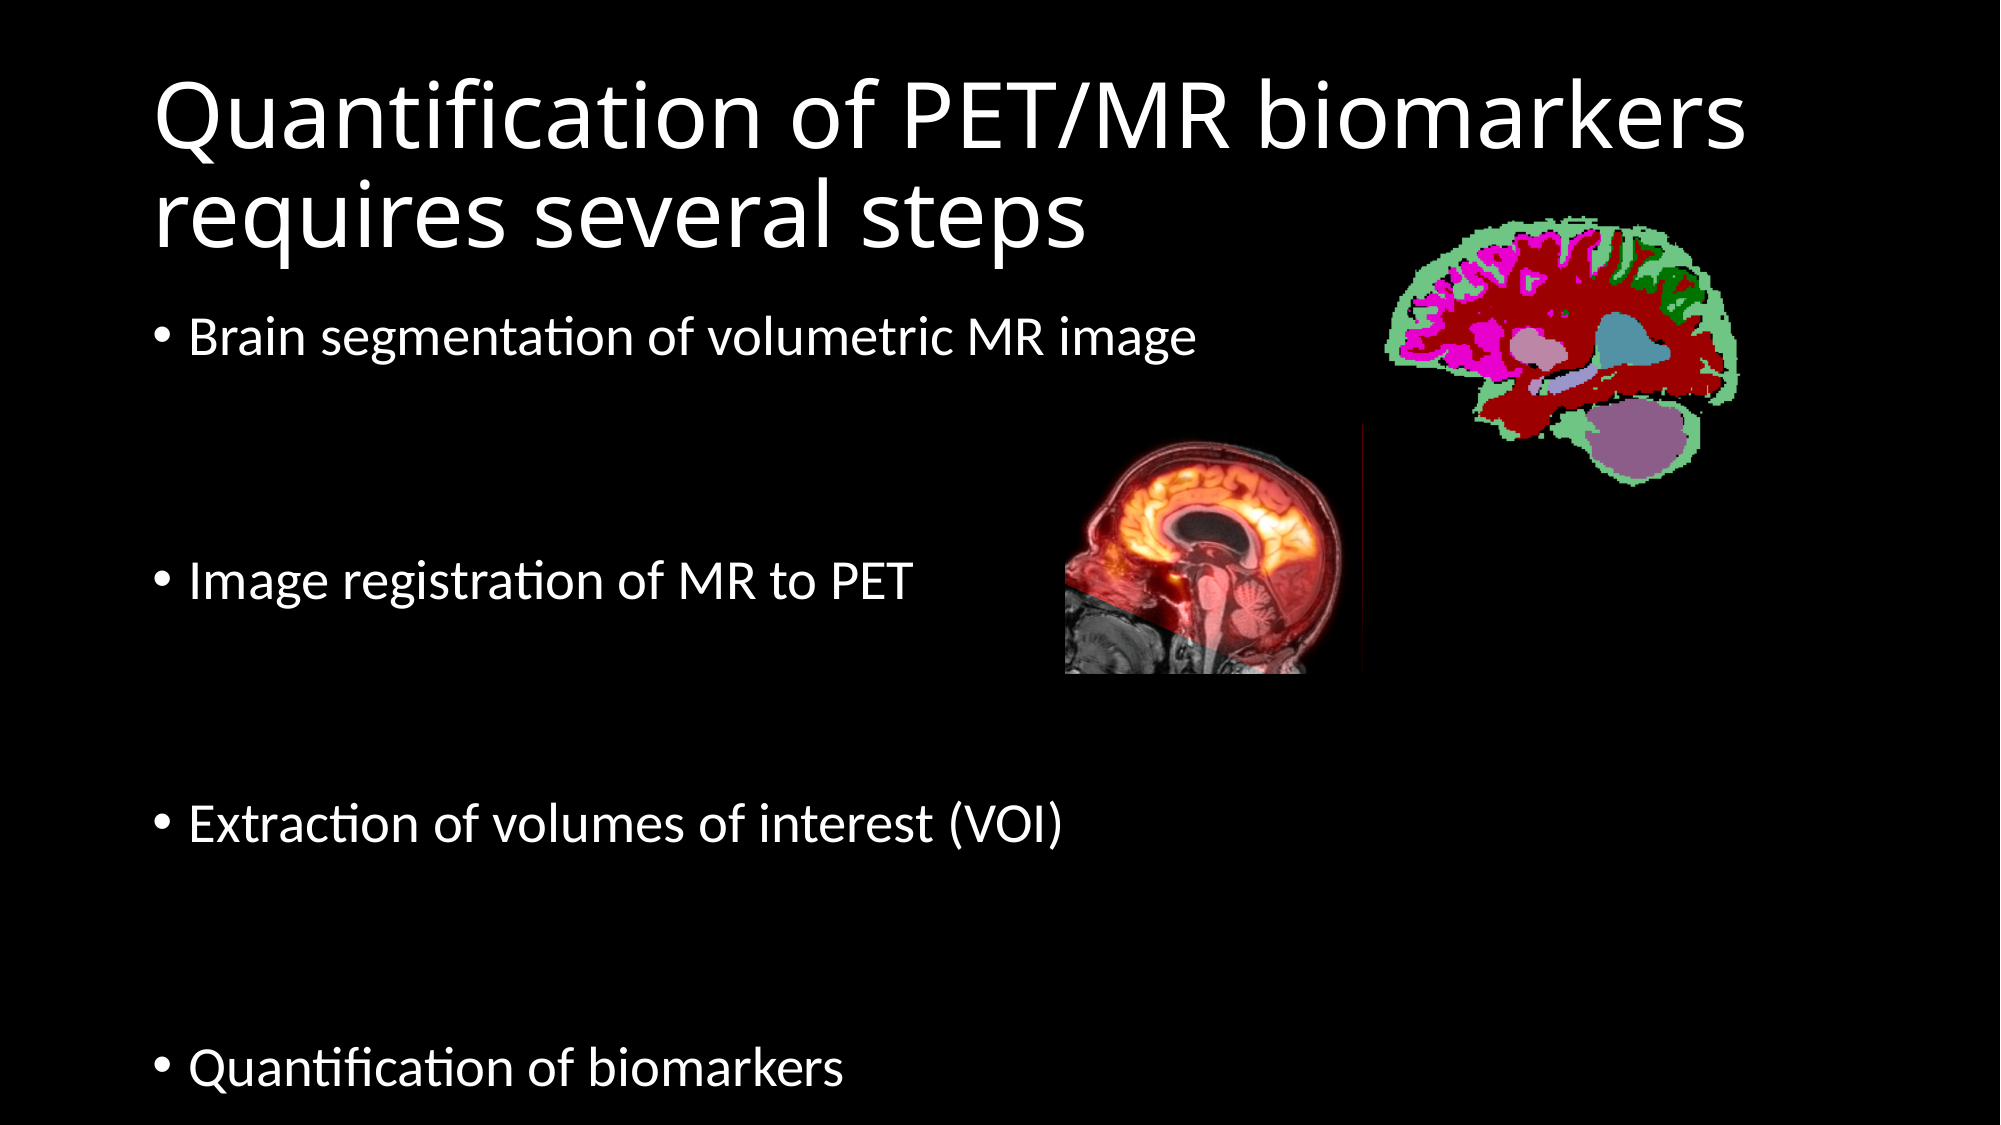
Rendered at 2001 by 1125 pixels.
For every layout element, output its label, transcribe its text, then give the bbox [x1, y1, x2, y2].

list Brain segmentation of volumetric MR image Image registration of MR to PET Extraction of volumes of interest (VOI) Quantification of biomarkers [137, 299, 1863, 1113]
picture [1065, 184, 1813, 674]
title Quantification of PET/MR biomarkers requires several steps [137, 59, 1863, 278]
